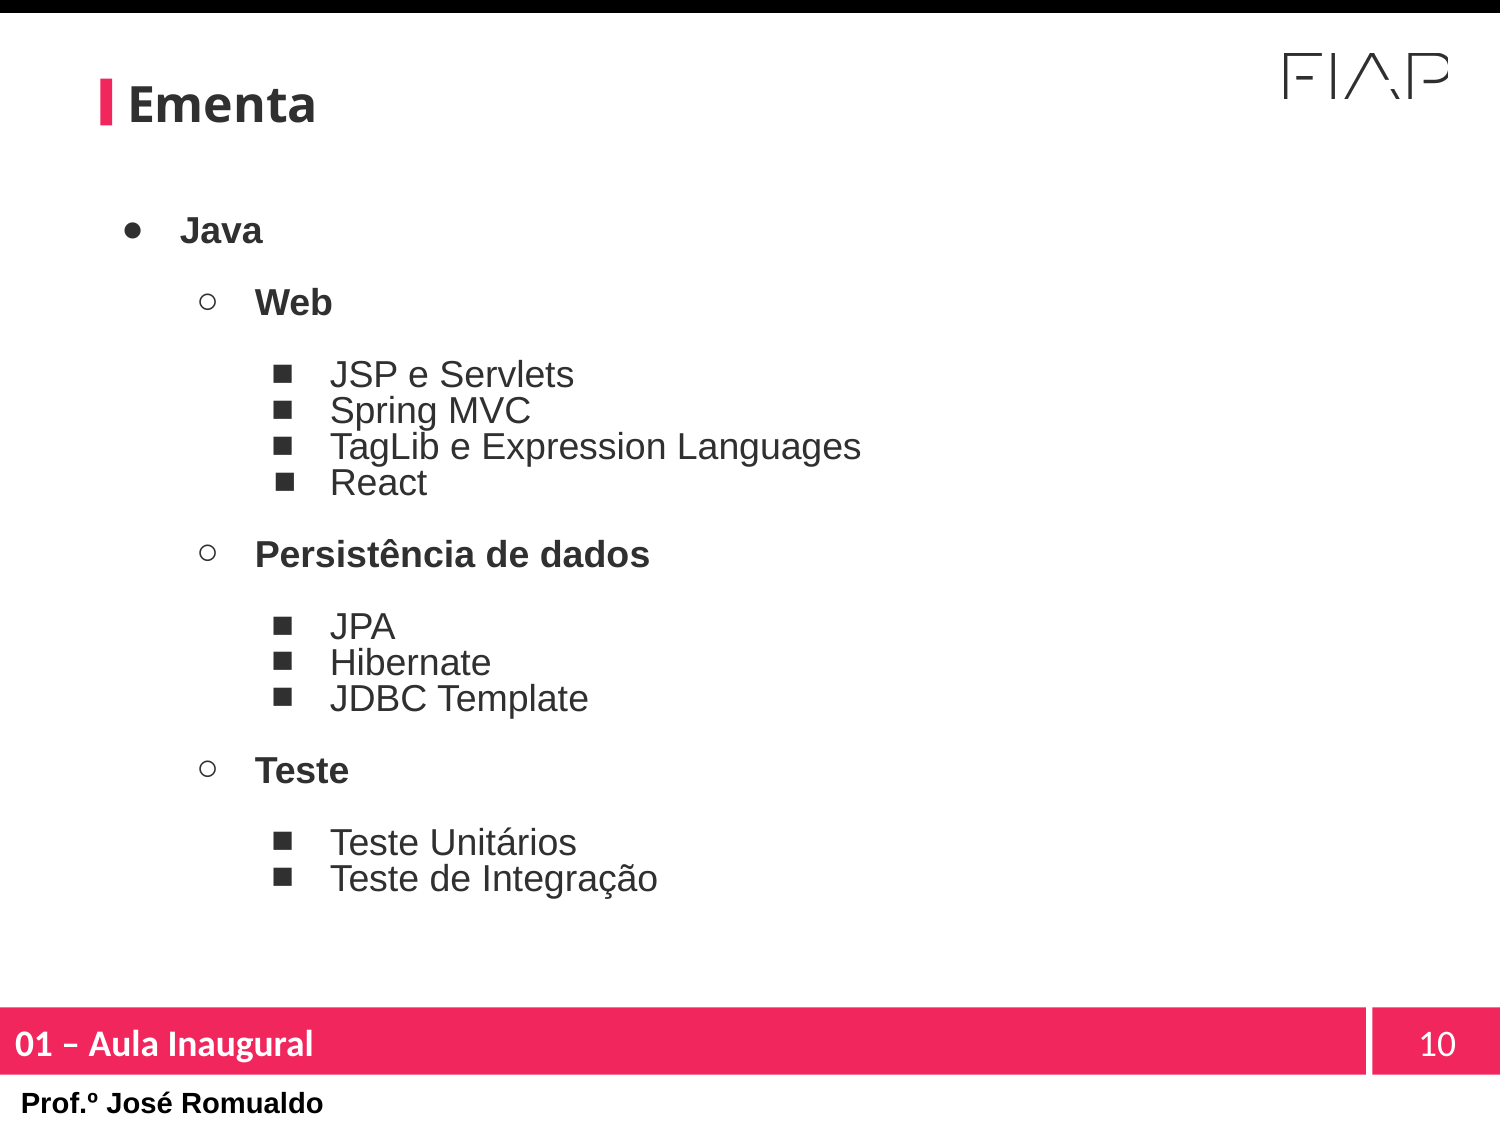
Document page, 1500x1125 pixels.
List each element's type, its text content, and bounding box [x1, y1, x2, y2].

list Java Web JSP e Servlets Spring MVC TagLib e Expression Languages React Persistência de dados JPA Hibernate JDBC Template Teste Teste Unitários Teste de Integração [89, 207, 1425, 993]
picture [1425, 53, 1448, 99]
title Ementa [112, 45, 1425, 161]
